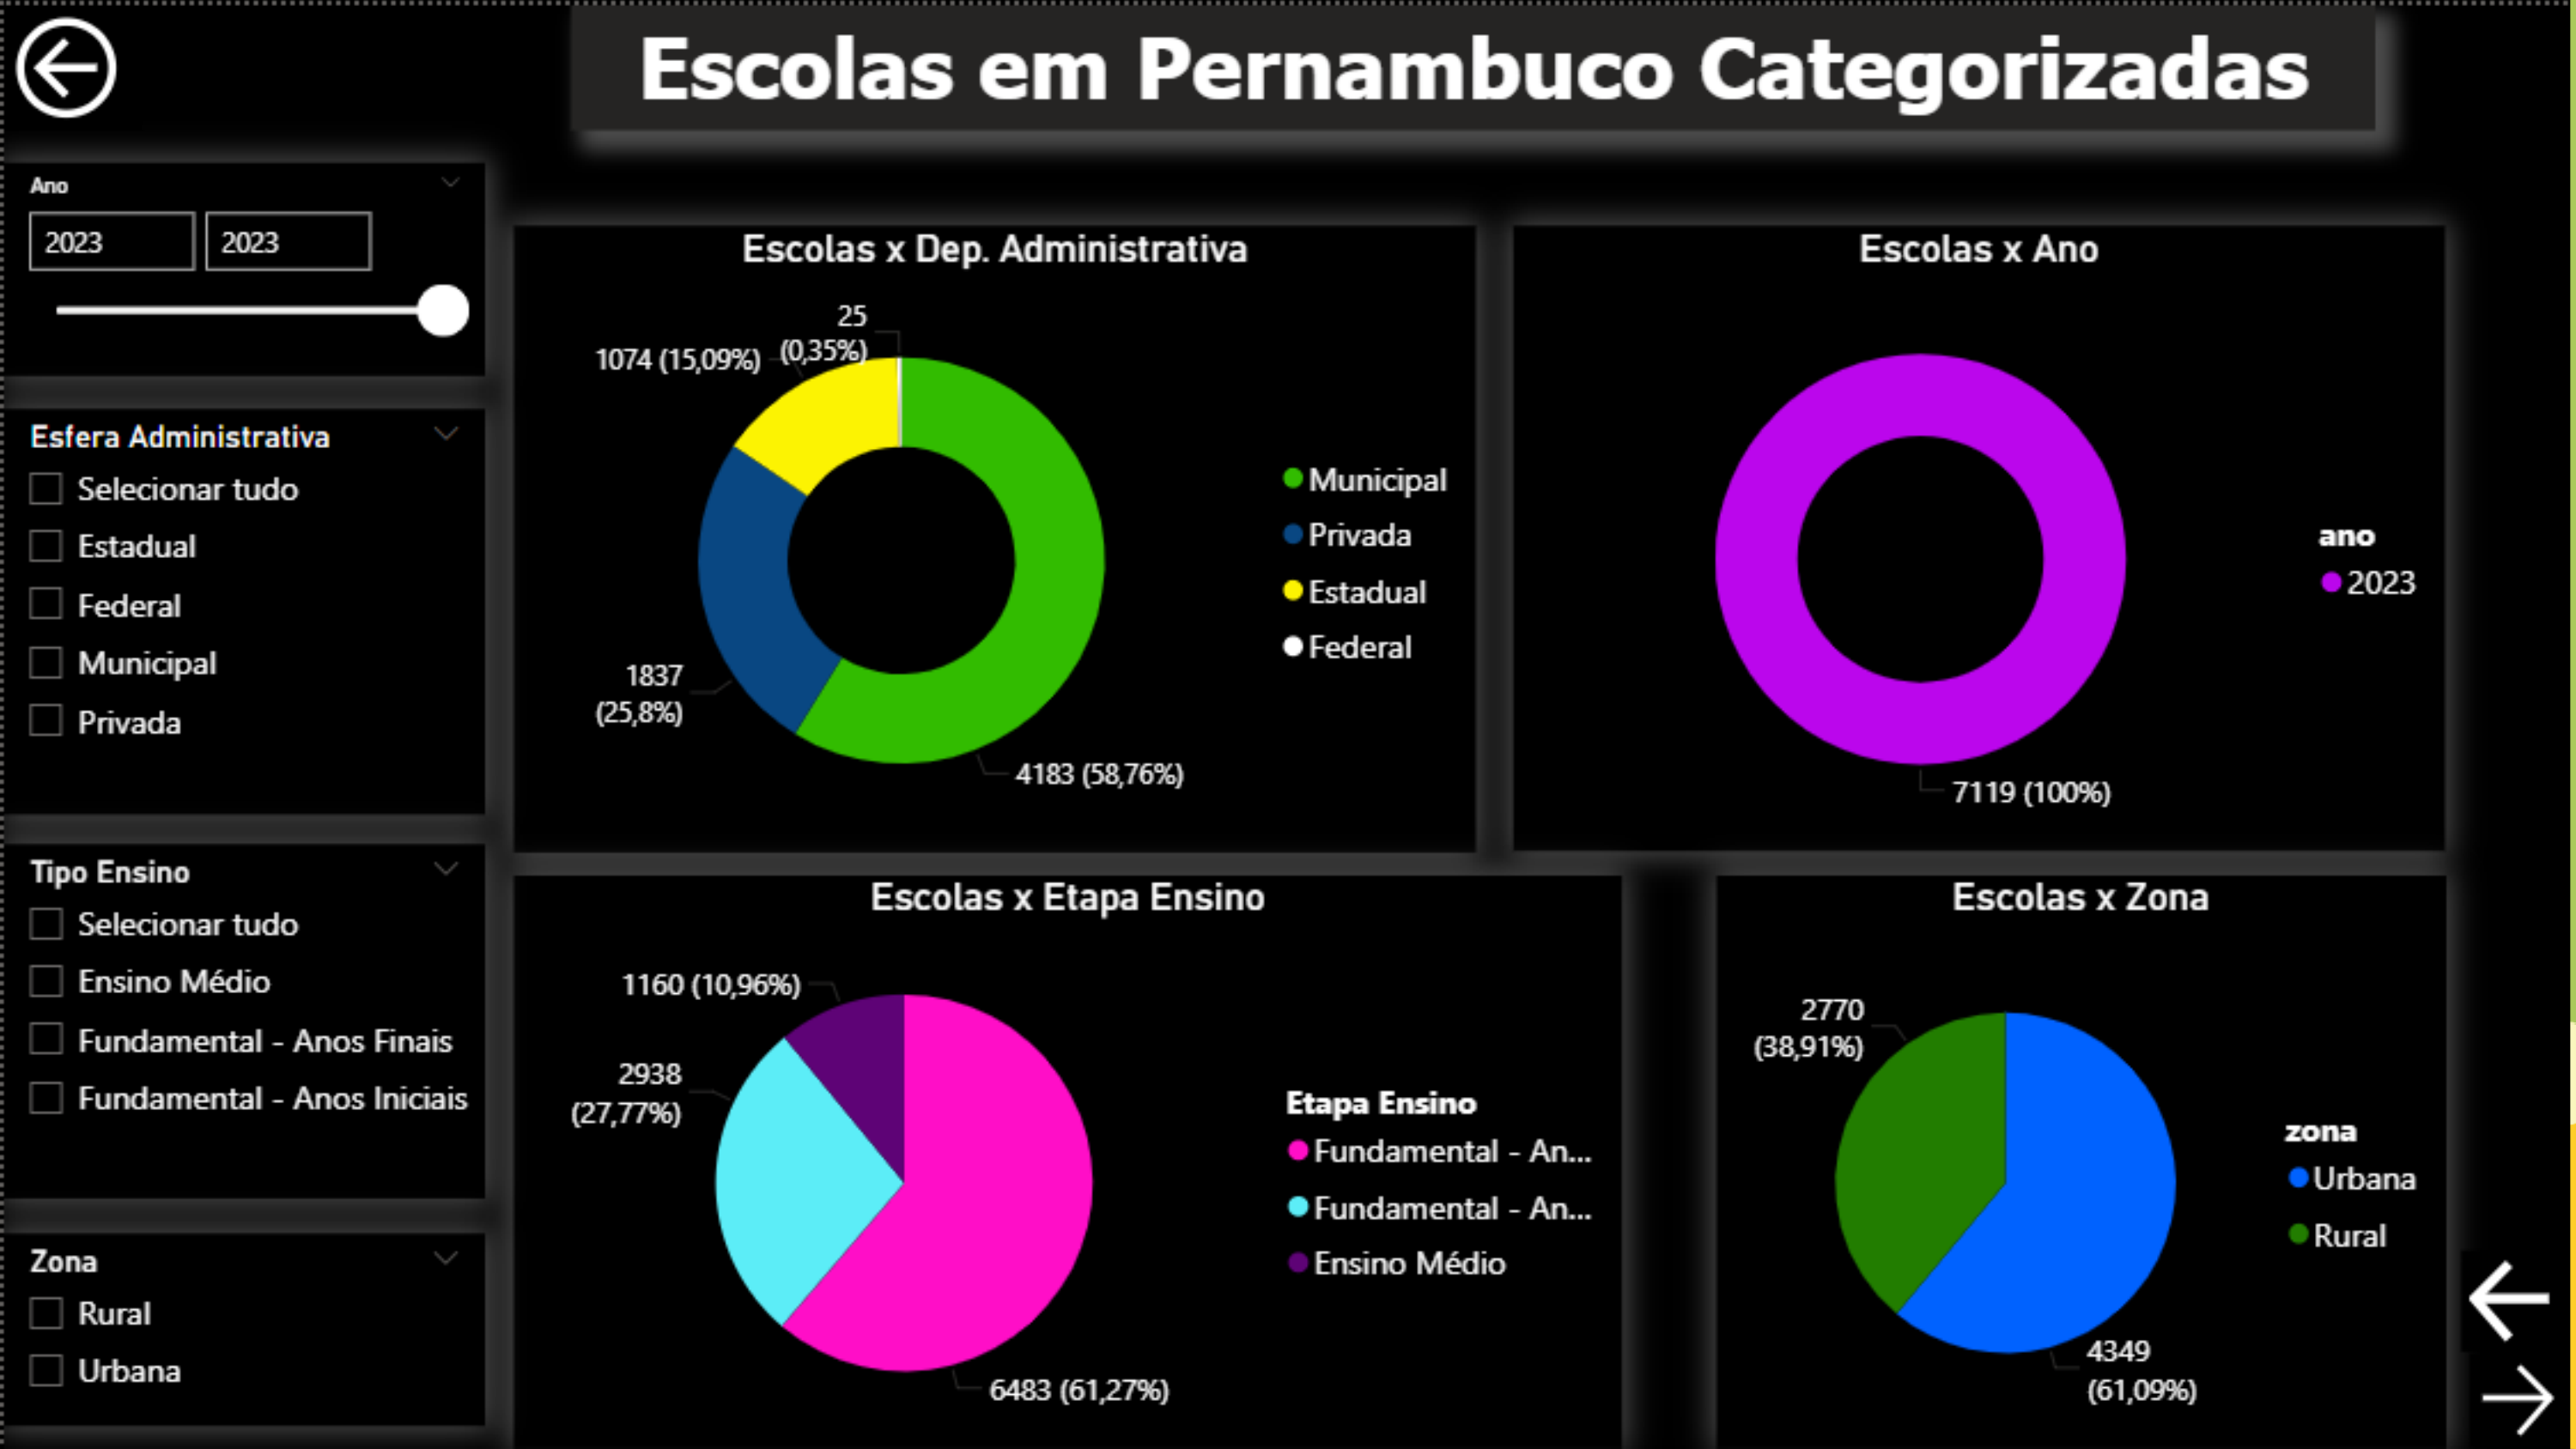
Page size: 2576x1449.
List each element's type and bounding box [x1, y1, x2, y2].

text_box [2571, 929, 2576, 1449]
text_box [0, 0, 2571, 1449]
